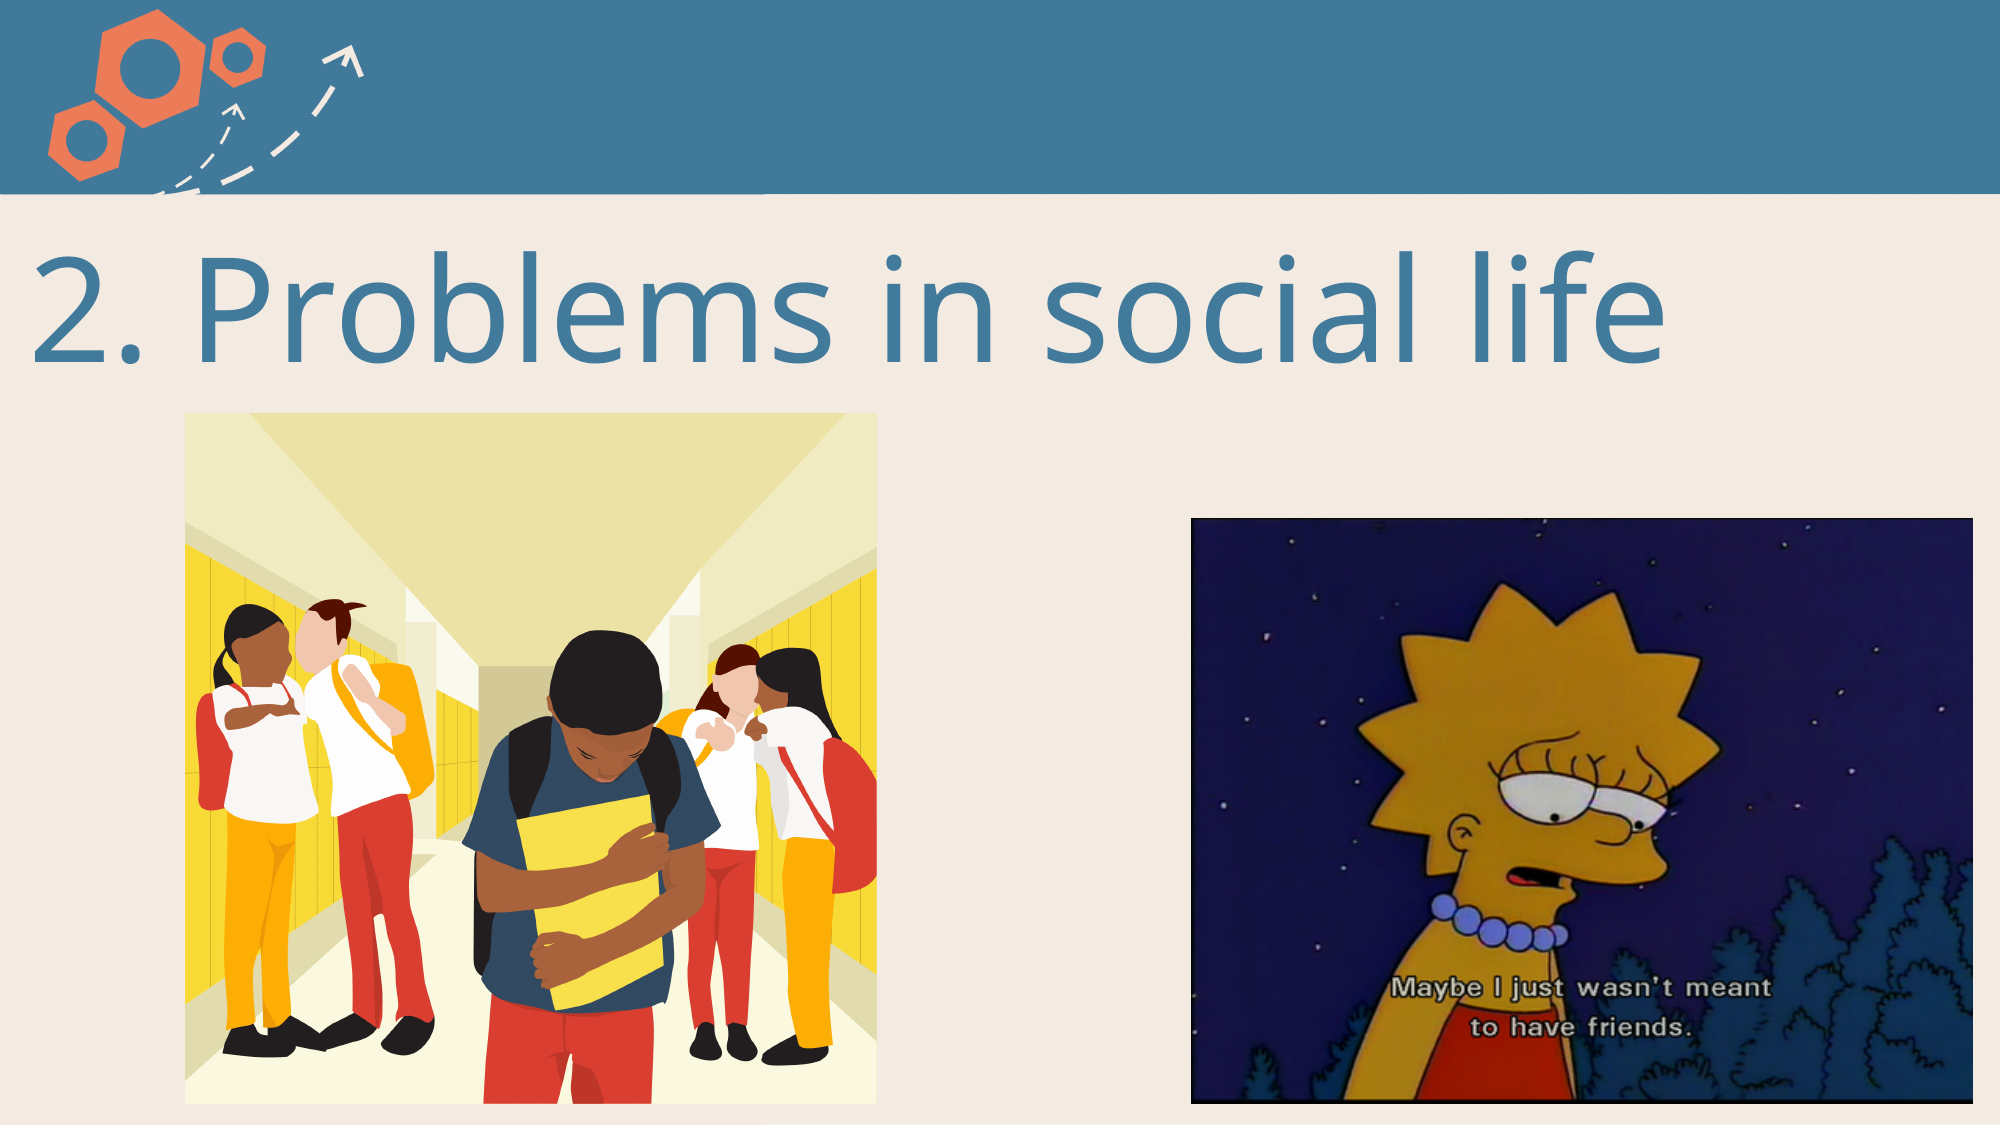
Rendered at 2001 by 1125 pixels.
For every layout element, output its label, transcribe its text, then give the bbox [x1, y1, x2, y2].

title 2. Problems in social life [13, 206, 1739, 425]
picture [0, 0, 2000, 1125]
